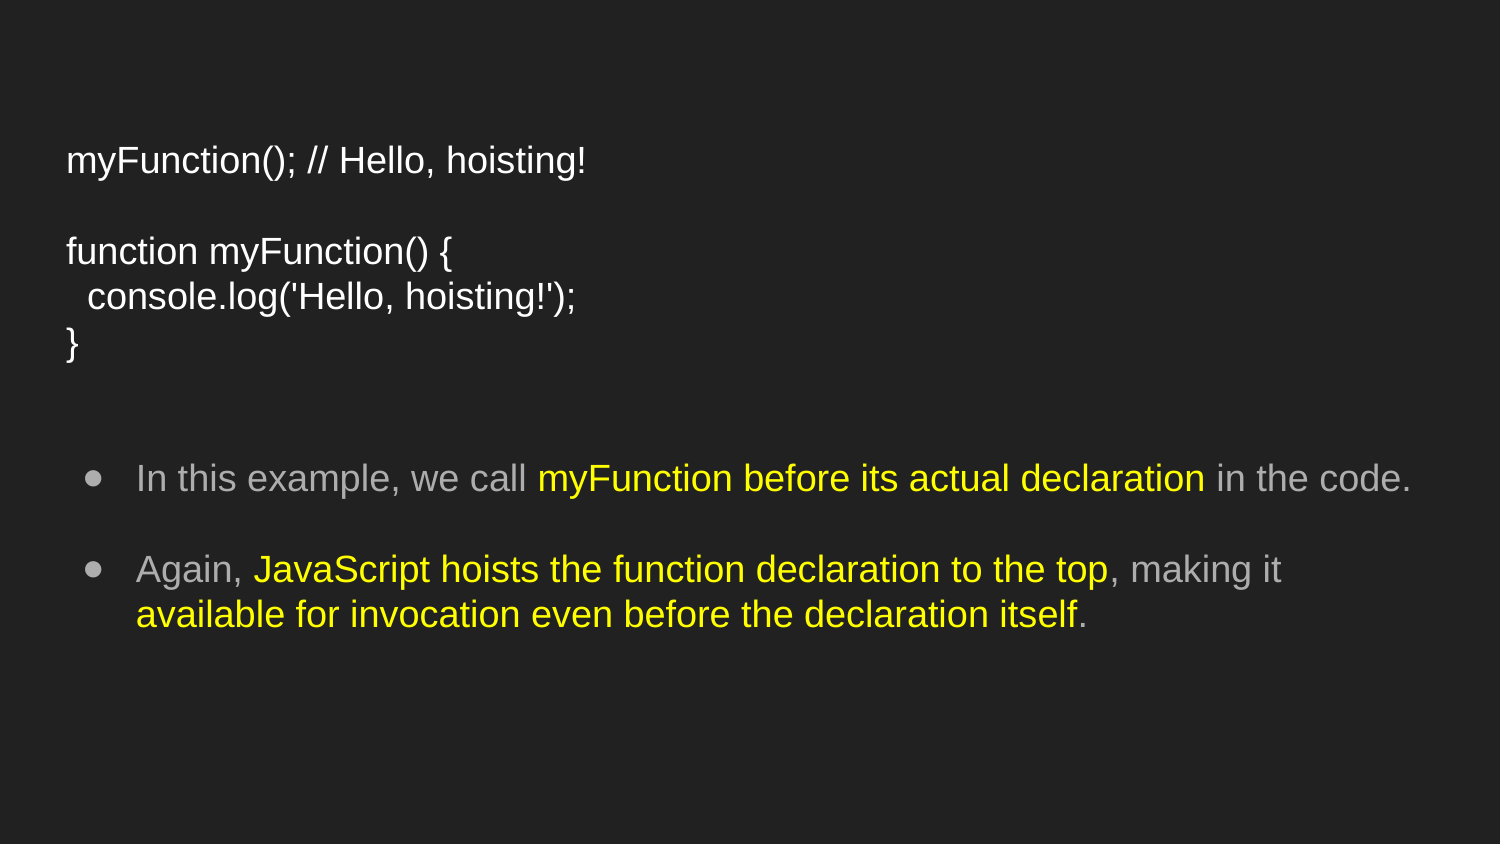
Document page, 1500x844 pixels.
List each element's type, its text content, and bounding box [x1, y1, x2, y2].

subtitle myFunction(); // Hello, hoisting! function myFunction() { console.log('Hello, hoisting!'); } In this example, we call myFunction before its actual declaration in the code. Again, JavaScript hoists the function declaration to the top, making it available for invocation even before the declaration itself. [51, 121, 1449, 670]
